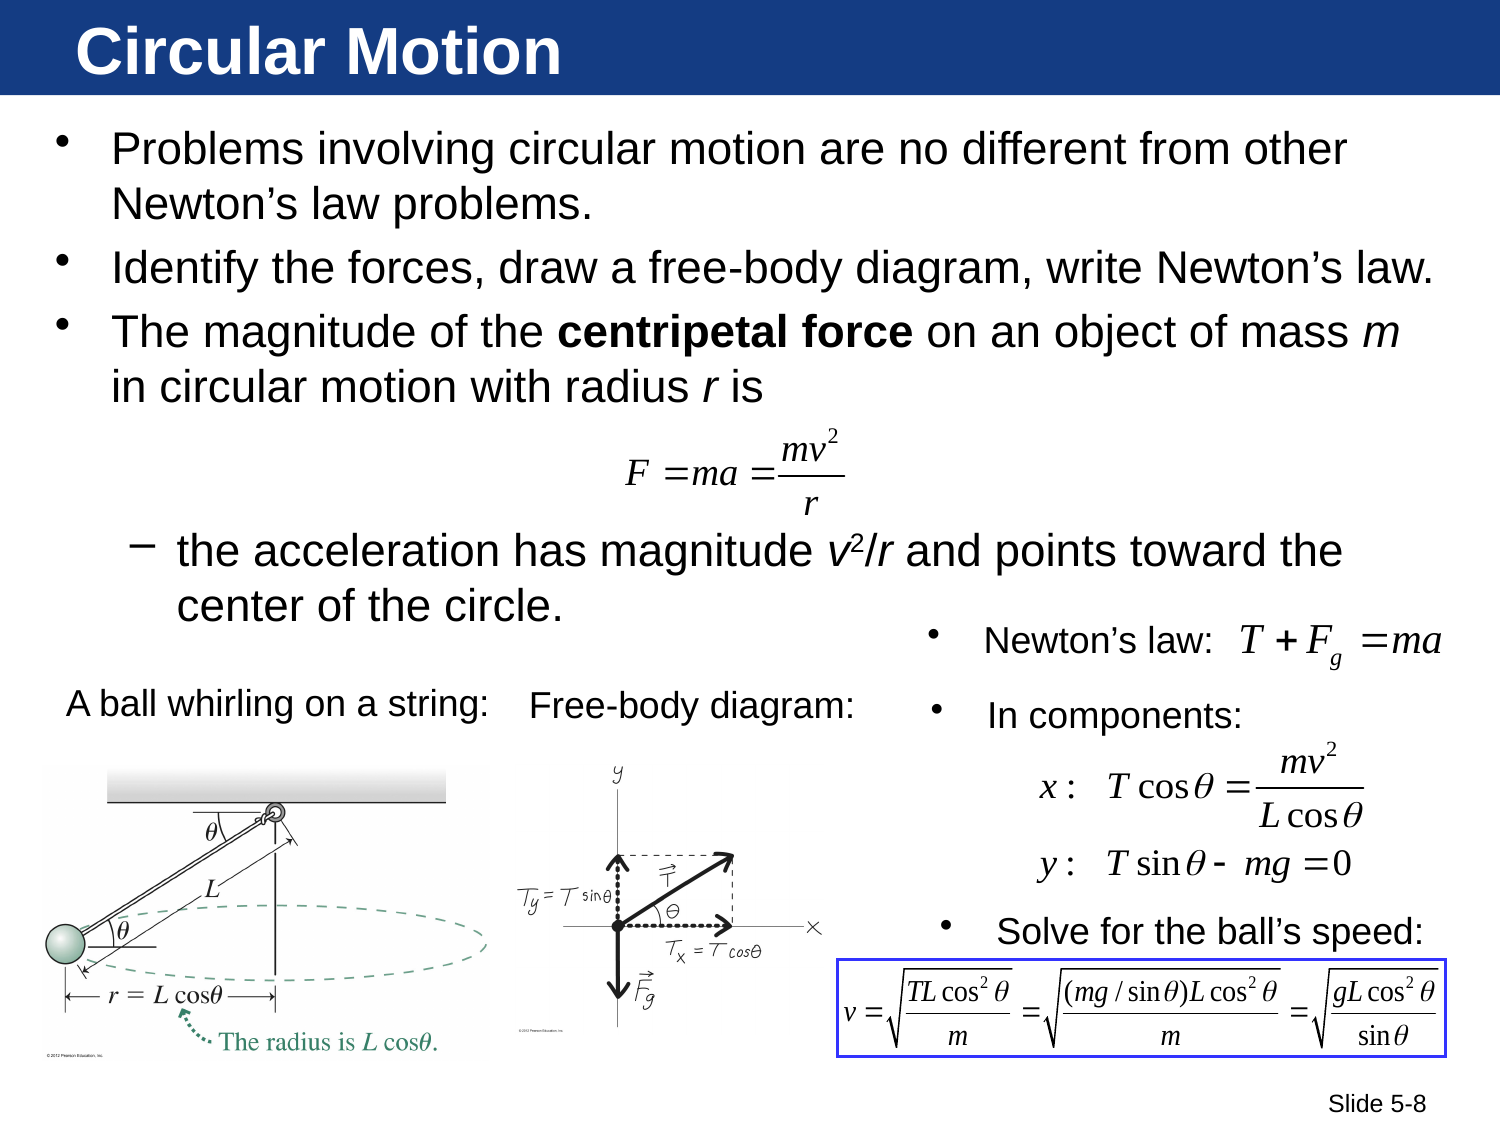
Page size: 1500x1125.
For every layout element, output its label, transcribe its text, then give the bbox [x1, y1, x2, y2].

text_box Free-body diagram: [514, 673, 871, 734]
text_box Solve for the ball’s speed: [925, 899, 1440, 958]
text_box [1234, 604, 1454, 680]
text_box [839, 960, 1444, 1056]
text_box A ball whirling on a string: [51, 671, 505, 731]
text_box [1032, 734, 1374, 891]
picture [515, 764, 824, 1036]
list Problems involving circular motion are no different from other Newton’s law problems. Identify the forces, draw a free-body diagram, write Newton’s law. The magnitude of the centripetal force on an object of mass m in circular motion with radius r is the acceleration has magnitude v2/r and points toward the center of the circle. [39, 111, 1459, 646]
text_box Newton’s law: [912, 608, 1229, 669]
text_box In components: [915, 684, 1258, 744]
picture [42, 765, 490, 1061]
title Circular Motion [0, 0, 1500, 96]
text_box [618, 417, 853, 524]
